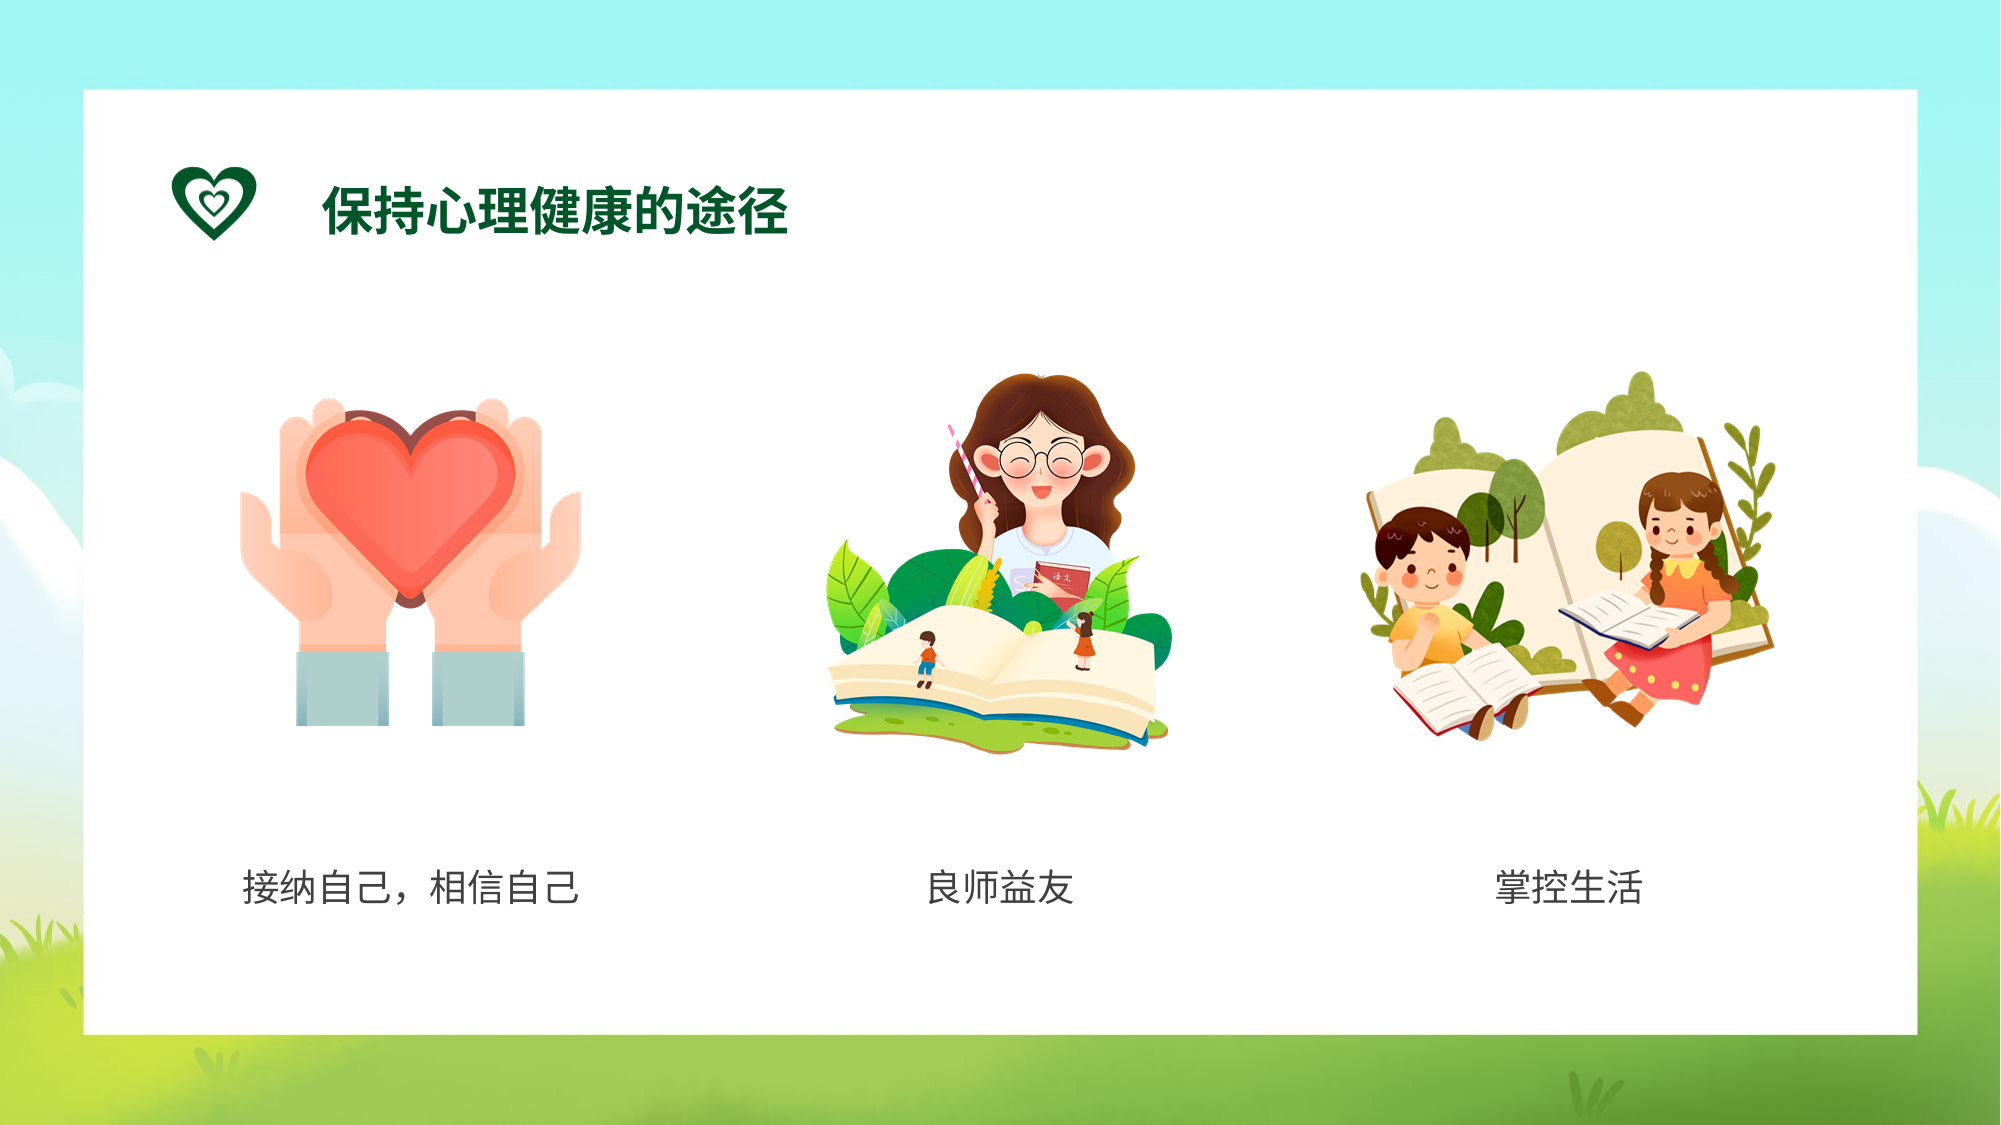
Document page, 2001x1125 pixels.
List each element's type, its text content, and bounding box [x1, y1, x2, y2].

text_box 接纳自己，相信自己 [226, 833, 596, 917]
picture [0, 0, 2001, 1125]
text_box 良师益友 [815, 833, 1185, 917]
text_box 保持心理健康的途径 [306, 139, 915, 248]
text_box 掌控生活 [1384, 833, 1754, 917]
